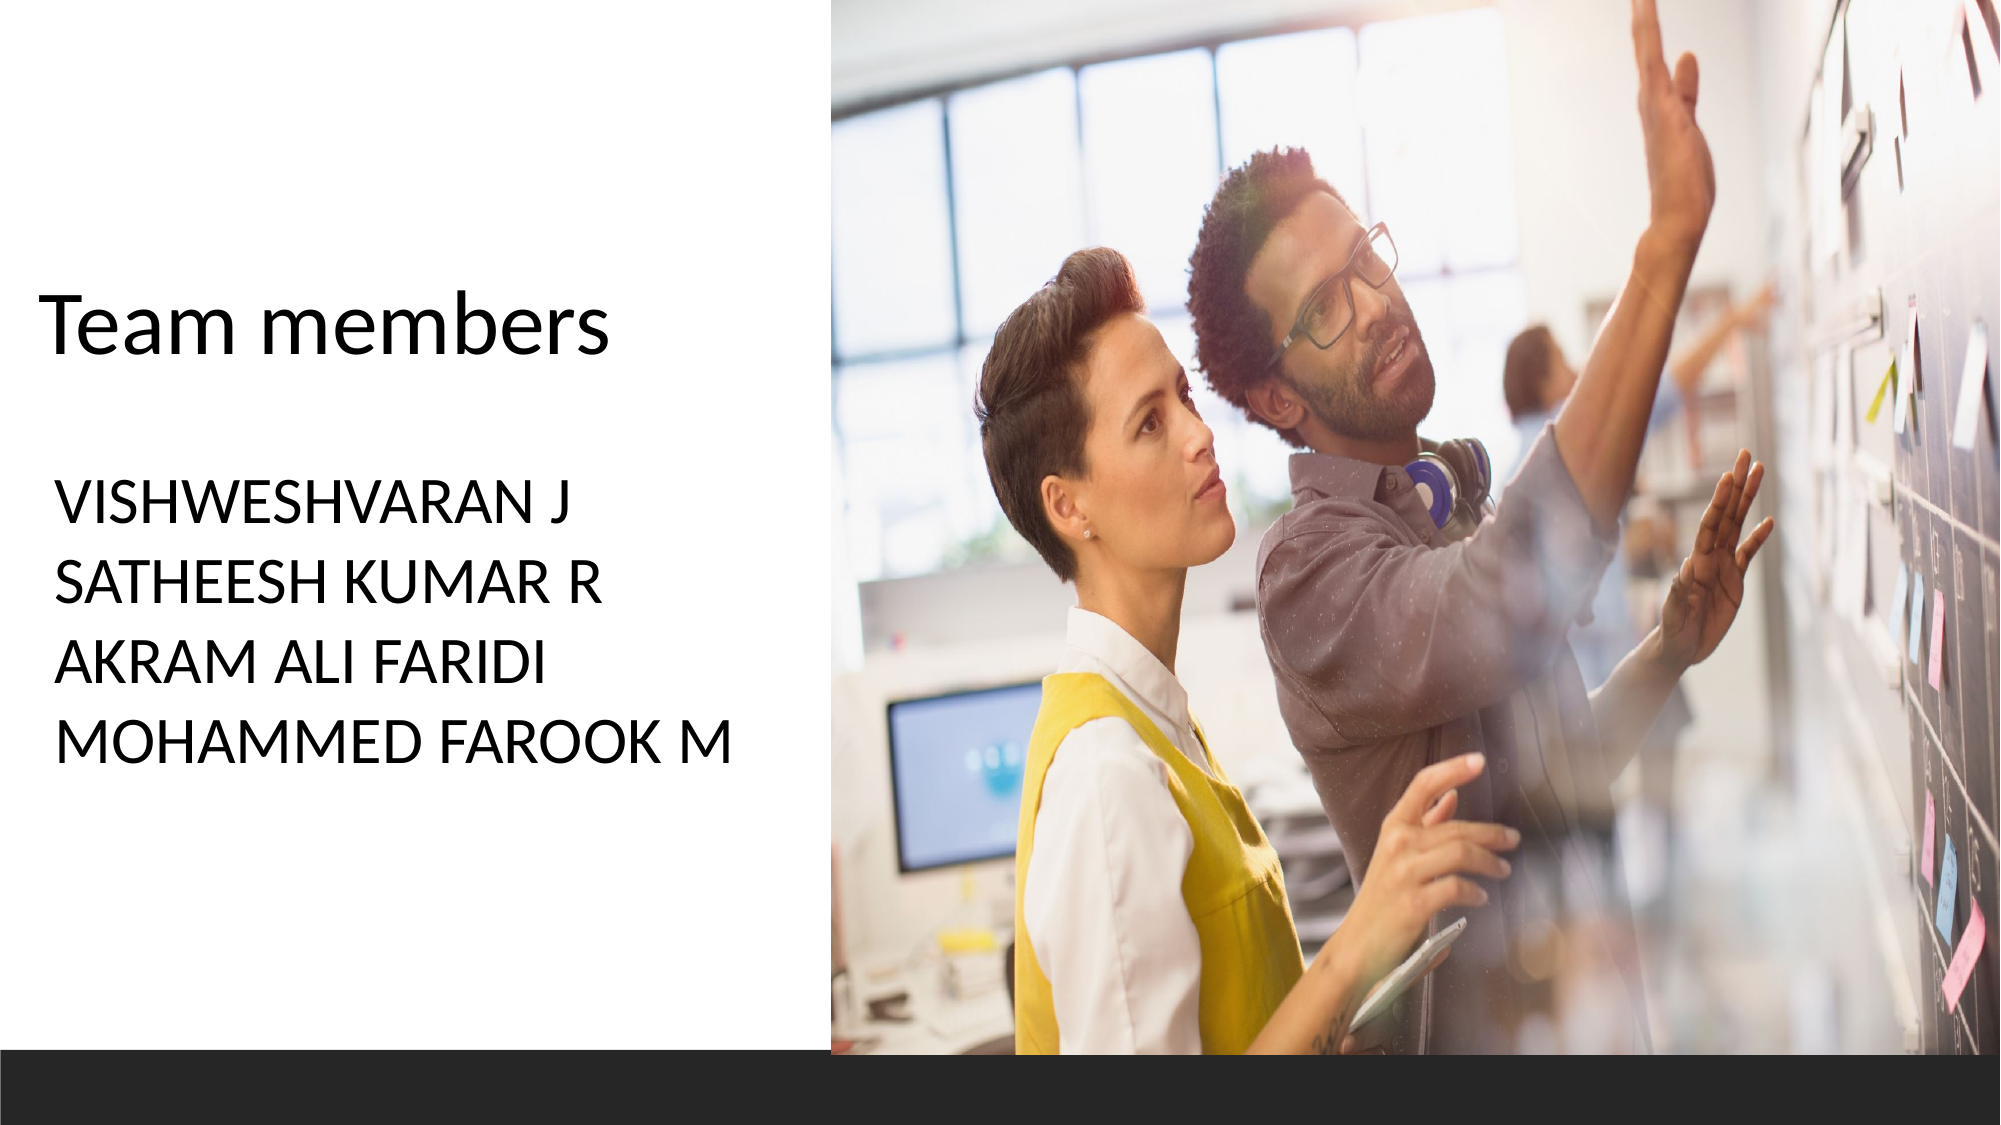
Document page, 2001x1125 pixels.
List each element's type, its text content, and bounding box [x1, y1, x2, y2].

text_box VISHWESHVARAN J SATHEESH KUMAR R AKRAM ALI FARIDI MOHAMMED FAROOK M [39, 449, 773, 785]
text_box Team members [24, 255, 761, 381]
picture [831, 0, 2000, 1056]
